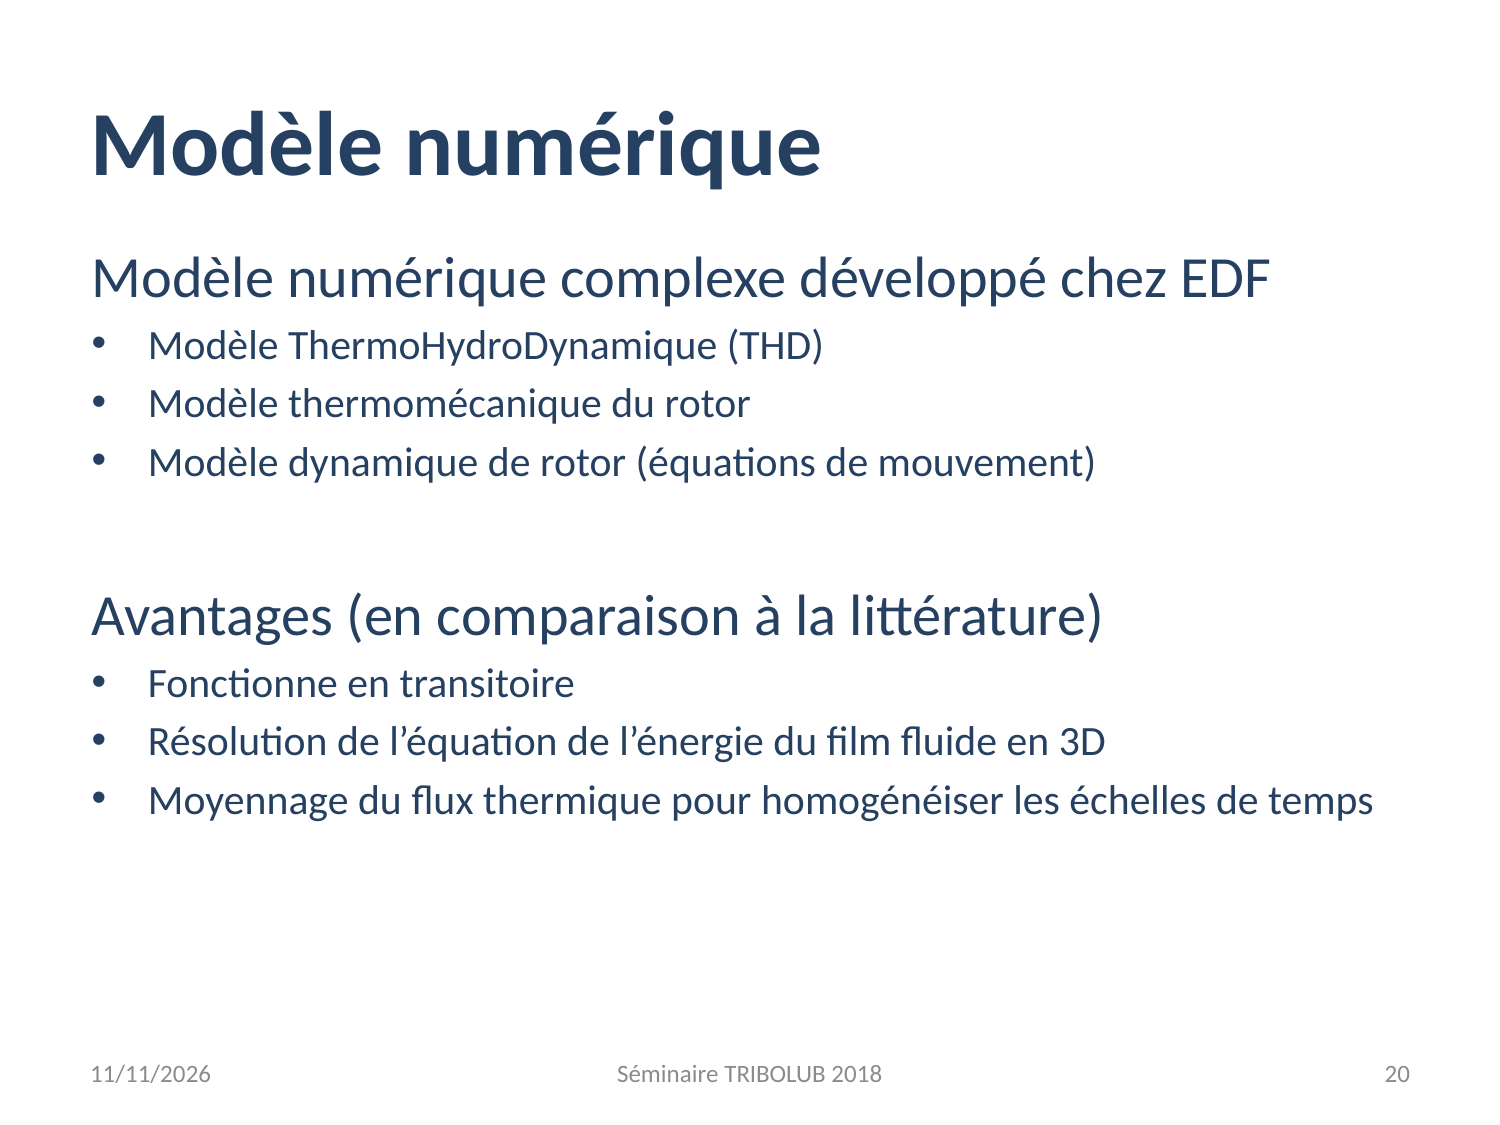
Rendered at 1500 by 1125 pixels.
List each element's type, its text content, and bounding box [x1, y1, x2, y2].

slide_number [75, 1042, 425, 1103]
slide_number 20 [1074, 1042, 1425, 1103]
title Modèle numérique [75, 45, 1425, 233]
list Modèle numérique complexe développé chez EDF Modèle ThermoHydroDynamique (THD) Modèle thermomécanique du rotor Modèle dynamique de rotor (équations de mouvement) Avantages (en comparaison à la littérature) Fonctionne en transitoire Résolution de l’équation de l’énergie du film fluide en 3D Moyennage du flux thermique pour homogénéiser les échelles de temps [76, 231, 1481, 1000]
footer Séminaire TRIBOLUB 2018 [512, 1042, 988, 1103]
